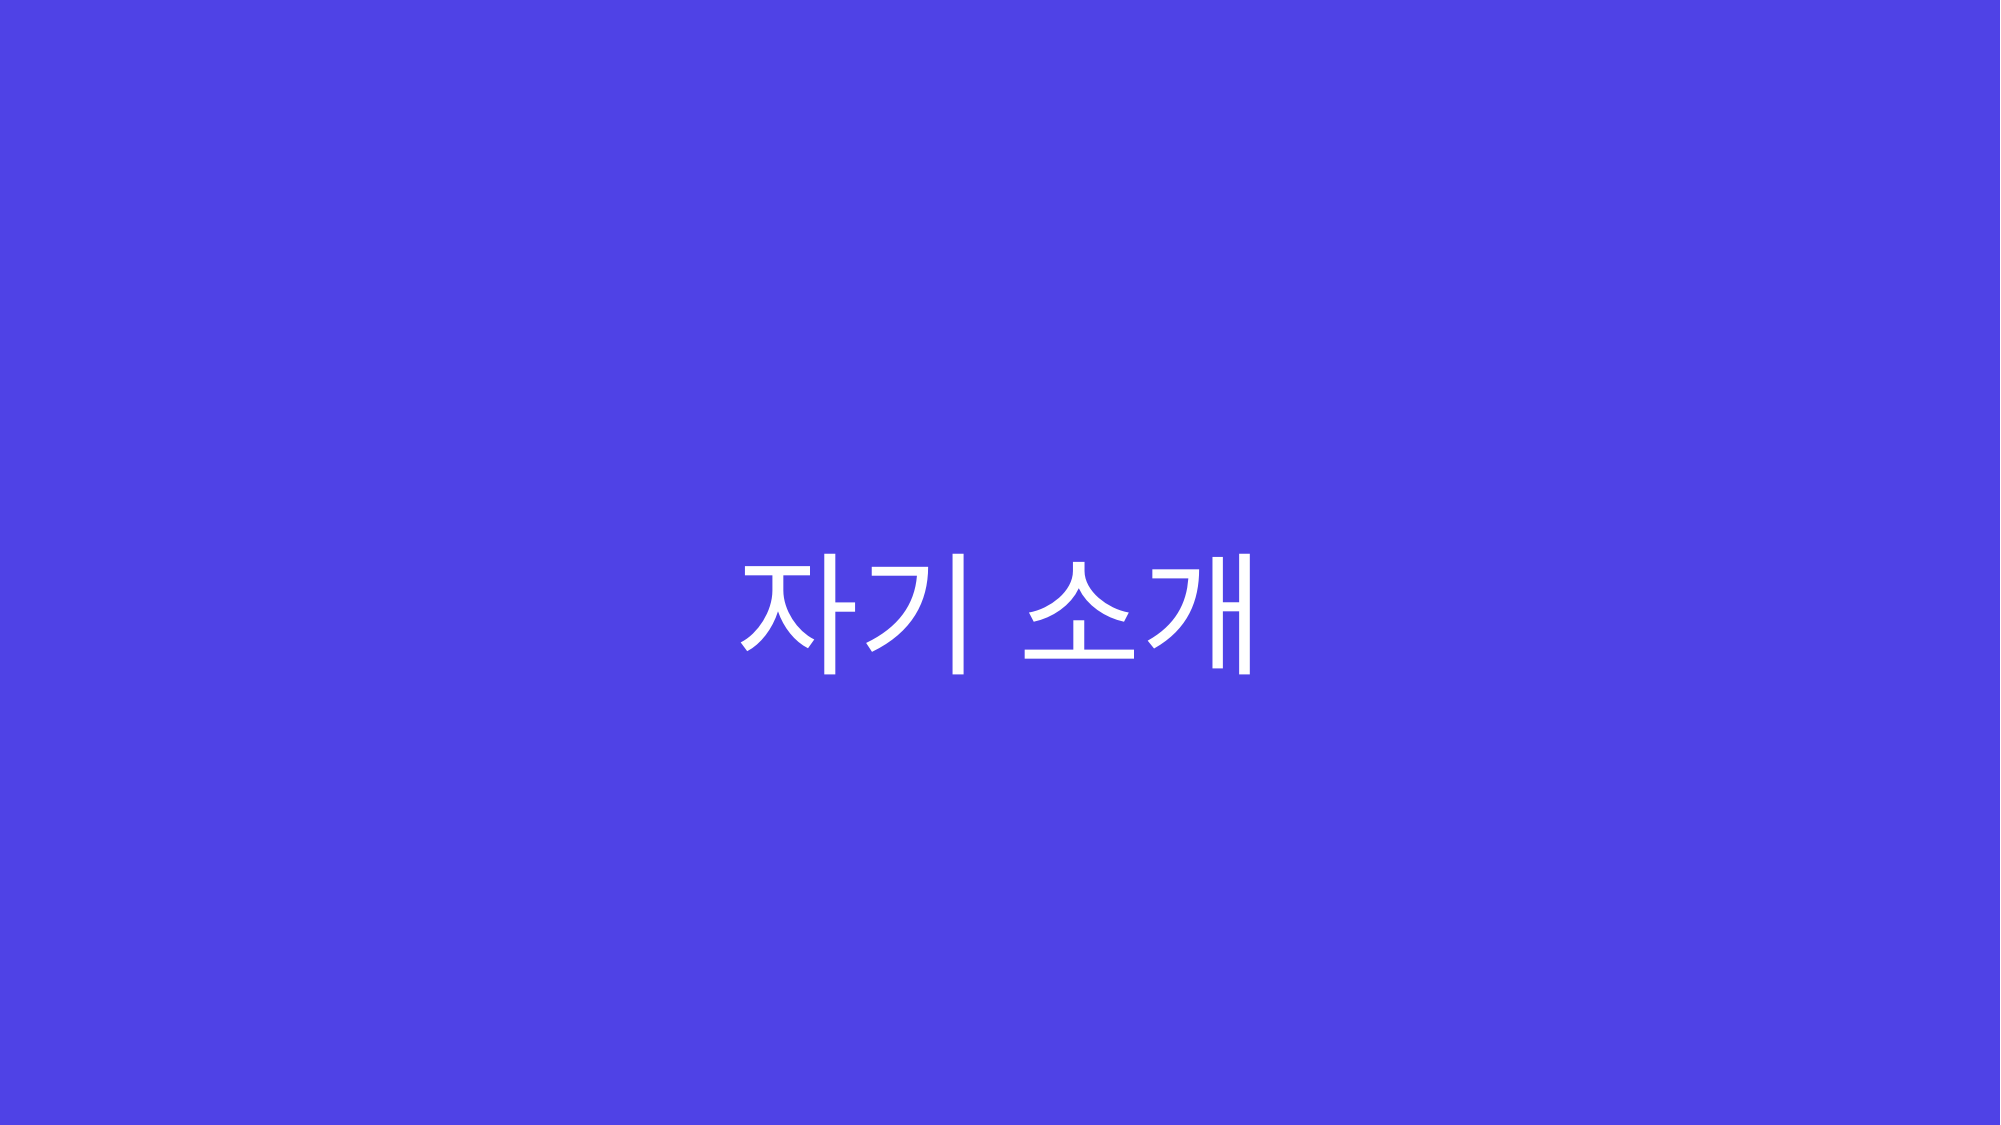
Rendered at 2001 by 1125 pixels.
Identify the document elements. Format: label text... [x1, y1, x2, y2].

text_box [0, 0, 2000, 1125]
text_box 자기 소개 [721, 443, 1279, 699]
